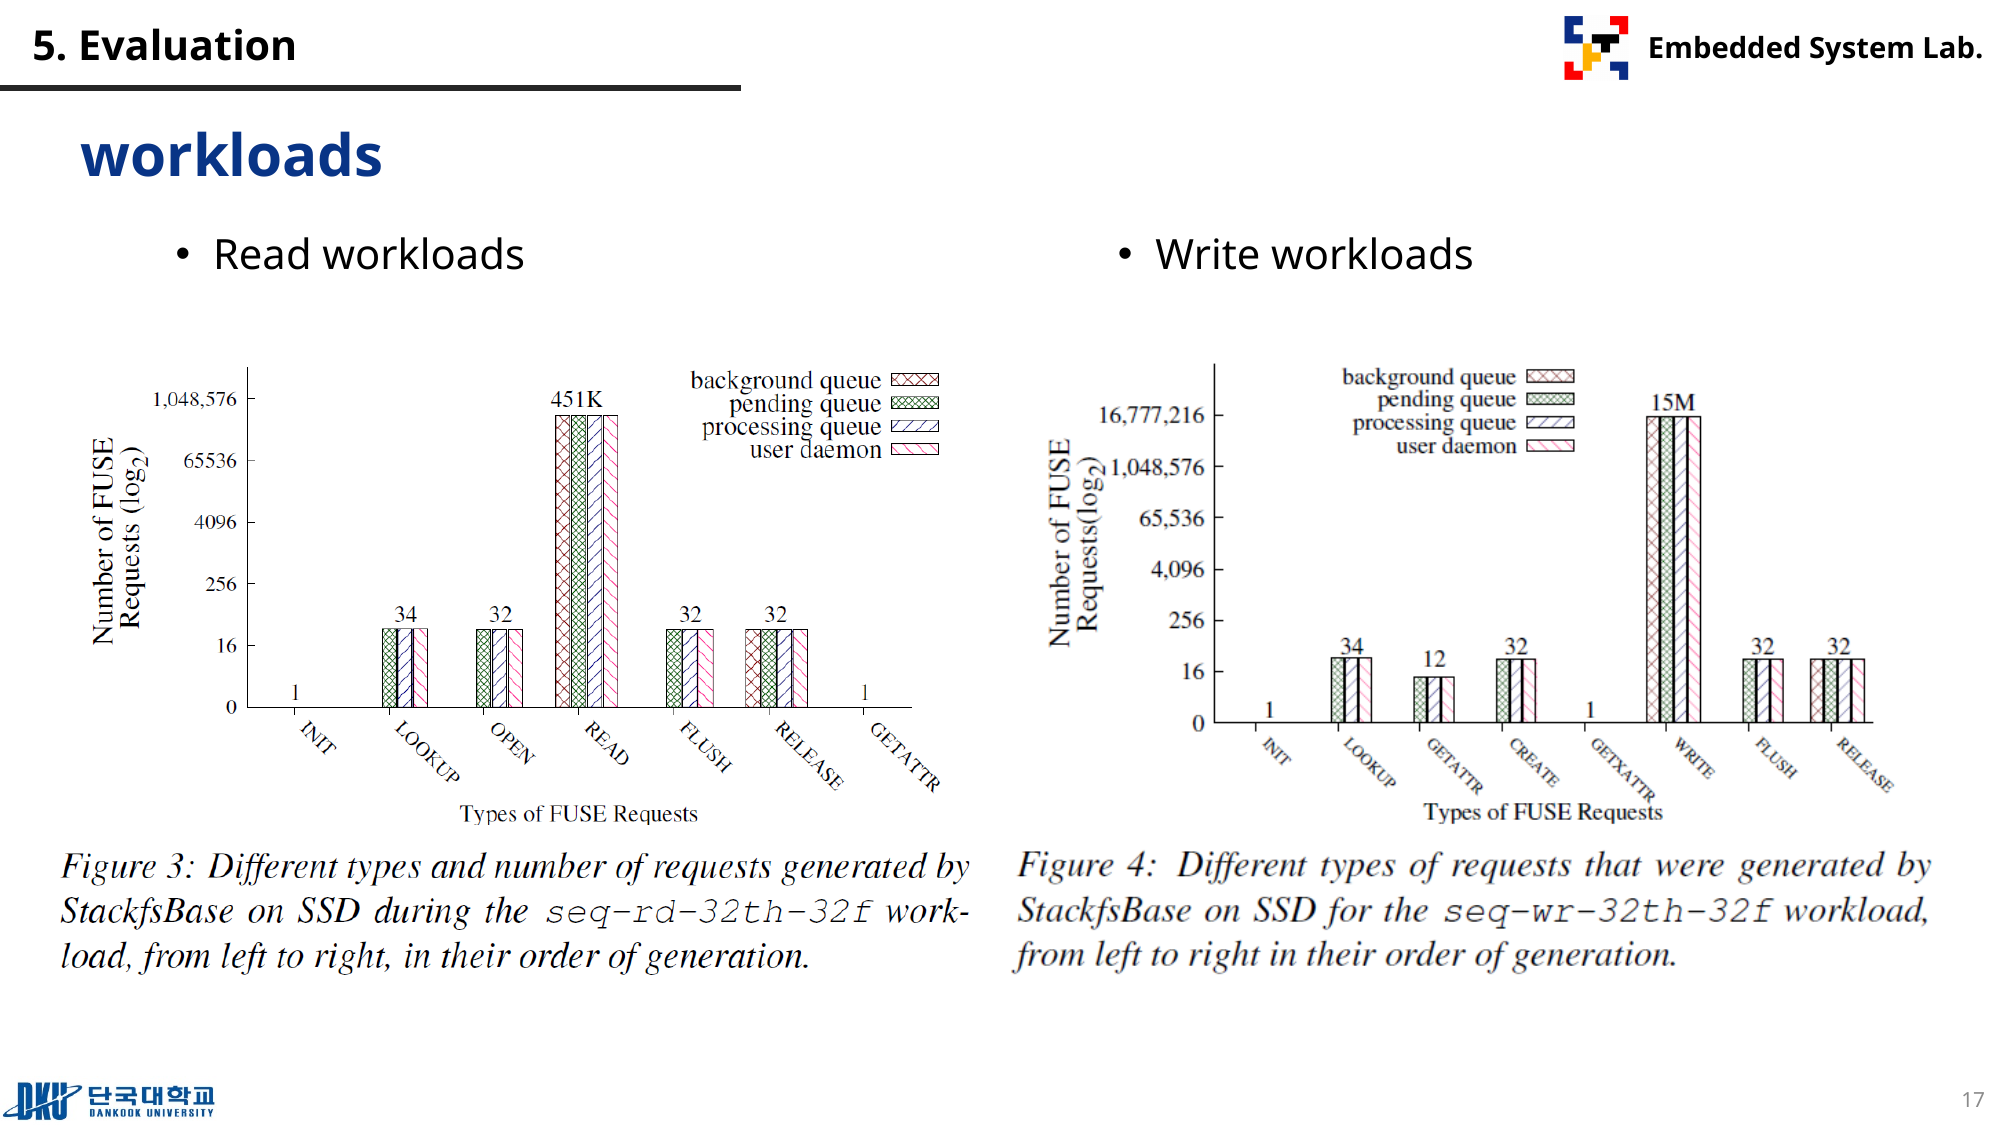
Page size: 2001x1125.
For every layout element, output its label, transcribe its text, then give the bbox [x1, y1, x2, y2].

picture [1006, 328, 1952, 977]
title 5. Evaluation [17, 17, 1474, 78]
text_box Write workloads [1103, 256, 1579, 287]
picture [48, 324, 994, 982]
text_box Read workloads [160, 256, 636, 287]
picture [1563, 15, 1629, 81]
text_box workloads [66, 110, 1934, 256]
picture [0, 1076, 217, 1125]
slide_number 17 [1550, 1076, 2000, 1125]
